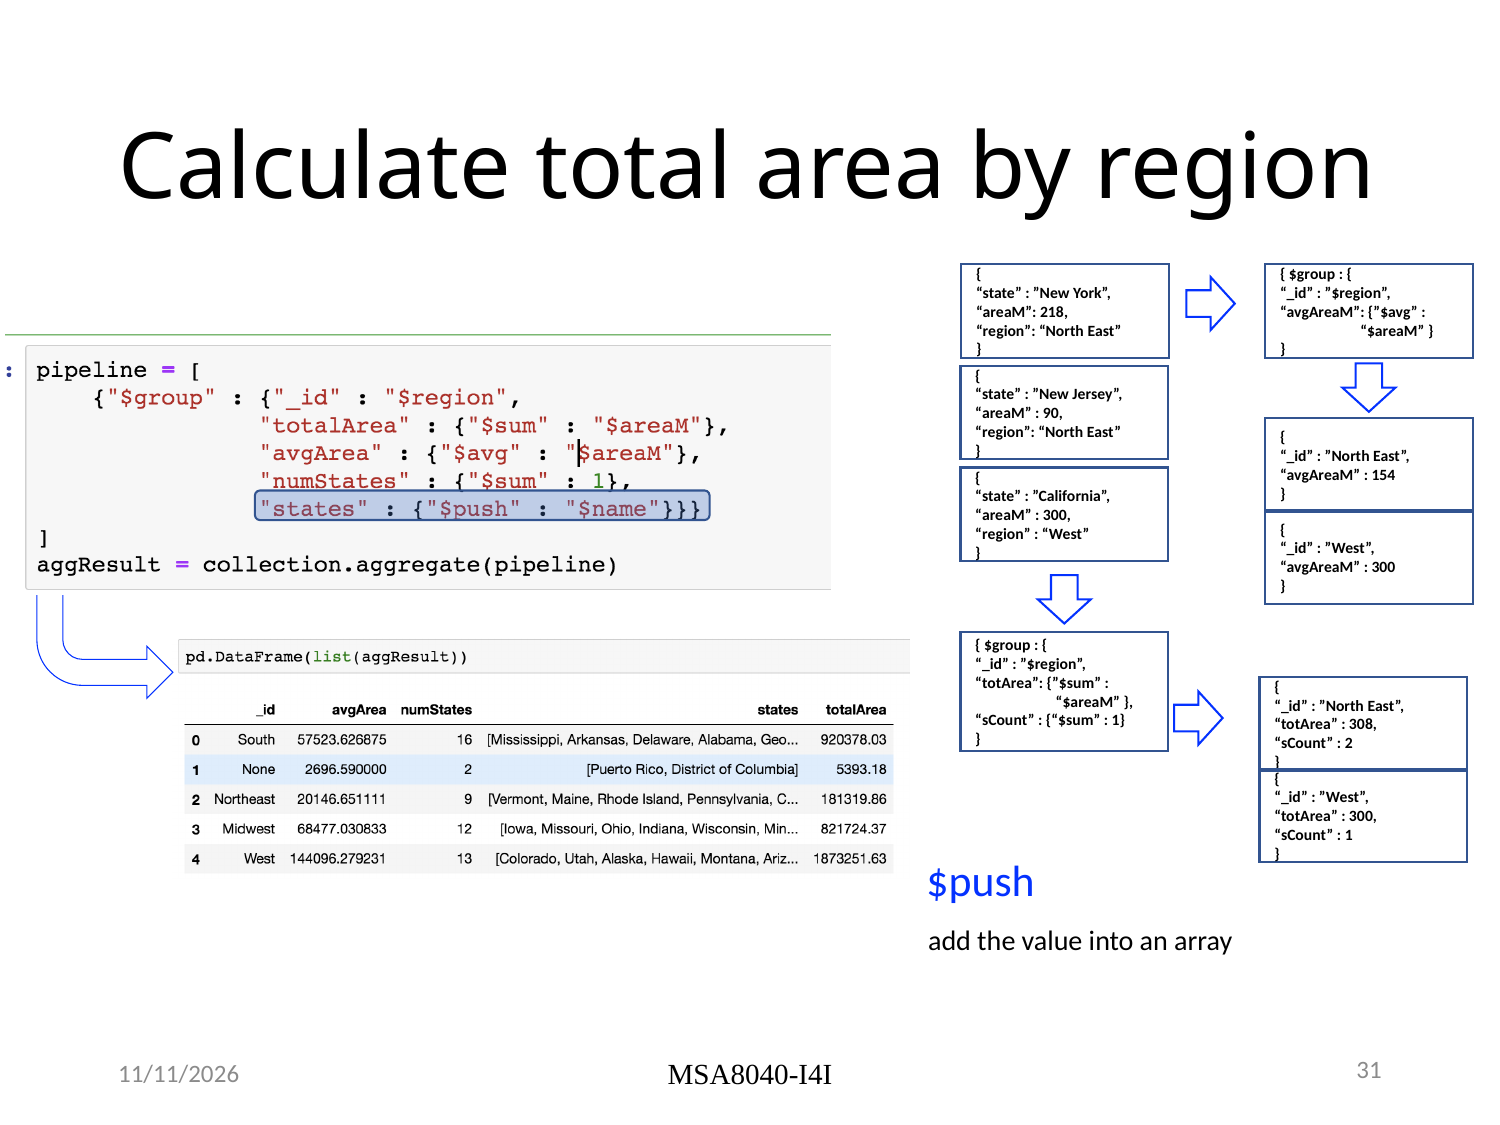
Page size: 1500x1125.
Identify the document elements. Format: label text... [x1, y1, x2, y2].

text_box [1173, 688, 1225, 748]
text_box [1185, 274, 1237, 333]
picture [172, 638, 910, 879]
text_box { “_id” : ”North East”, “avgAreaM” : 154 } [1264, 417, 1474, 509]
text_box [36, 595, 172, 700]
text_box { “_id” : ”North East”, “totArea” : 308, “sCount” : 2 } [1258, 676, 1468, 768]
text_box { “_id” : ”West”, “totArea” : 300, “sCount” : 1 } [1258, 768, 1468, 863]
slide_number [103, 1042, 441, 1103]
title Calculate total area by region [103, 59, 1397, 278]
text_box { $group : { “_id” : ”$region”, “totArea”: {”$sum” : “$areaM” }, “sCount” : {“$sum” : 1} } [959, 631, 1169, 752]
text_box { “state” : ”New Jersey”, “areaM” : 90, “region”: “North East” } [959, 365, 1169, 460]
text_box { $group : { “_id” : ”$region”, “avgAreaM”: {”$avg” : “$areaM” } } [1264, 263, 1474, 359]
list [5, 326, 831, 595]
text_box [1035, 574, 1094, 625]
text_box add the value into an array [913, 914, 1248, 964]
text_box [1339, 362, 1399, 414]
text_box { “_id” : ”West”, “avgAreaM” : 300 } [1264, 509, 1474, 605]
text_box { “state” : ”California”, “areaM” : 300, “region” : “West” } [959, 466, 1169, 562]
footer MSA8040-I4I [496, 1042, 1004, 1103]
slide_number 31 [1059, 1046, 1397, 1092]
text_box $push [911, 845, 1050, 913]
text_box { “state” : ”New York”, “areaM”: 218, “region”: “North East” } [960, 263, 1170, 359]
